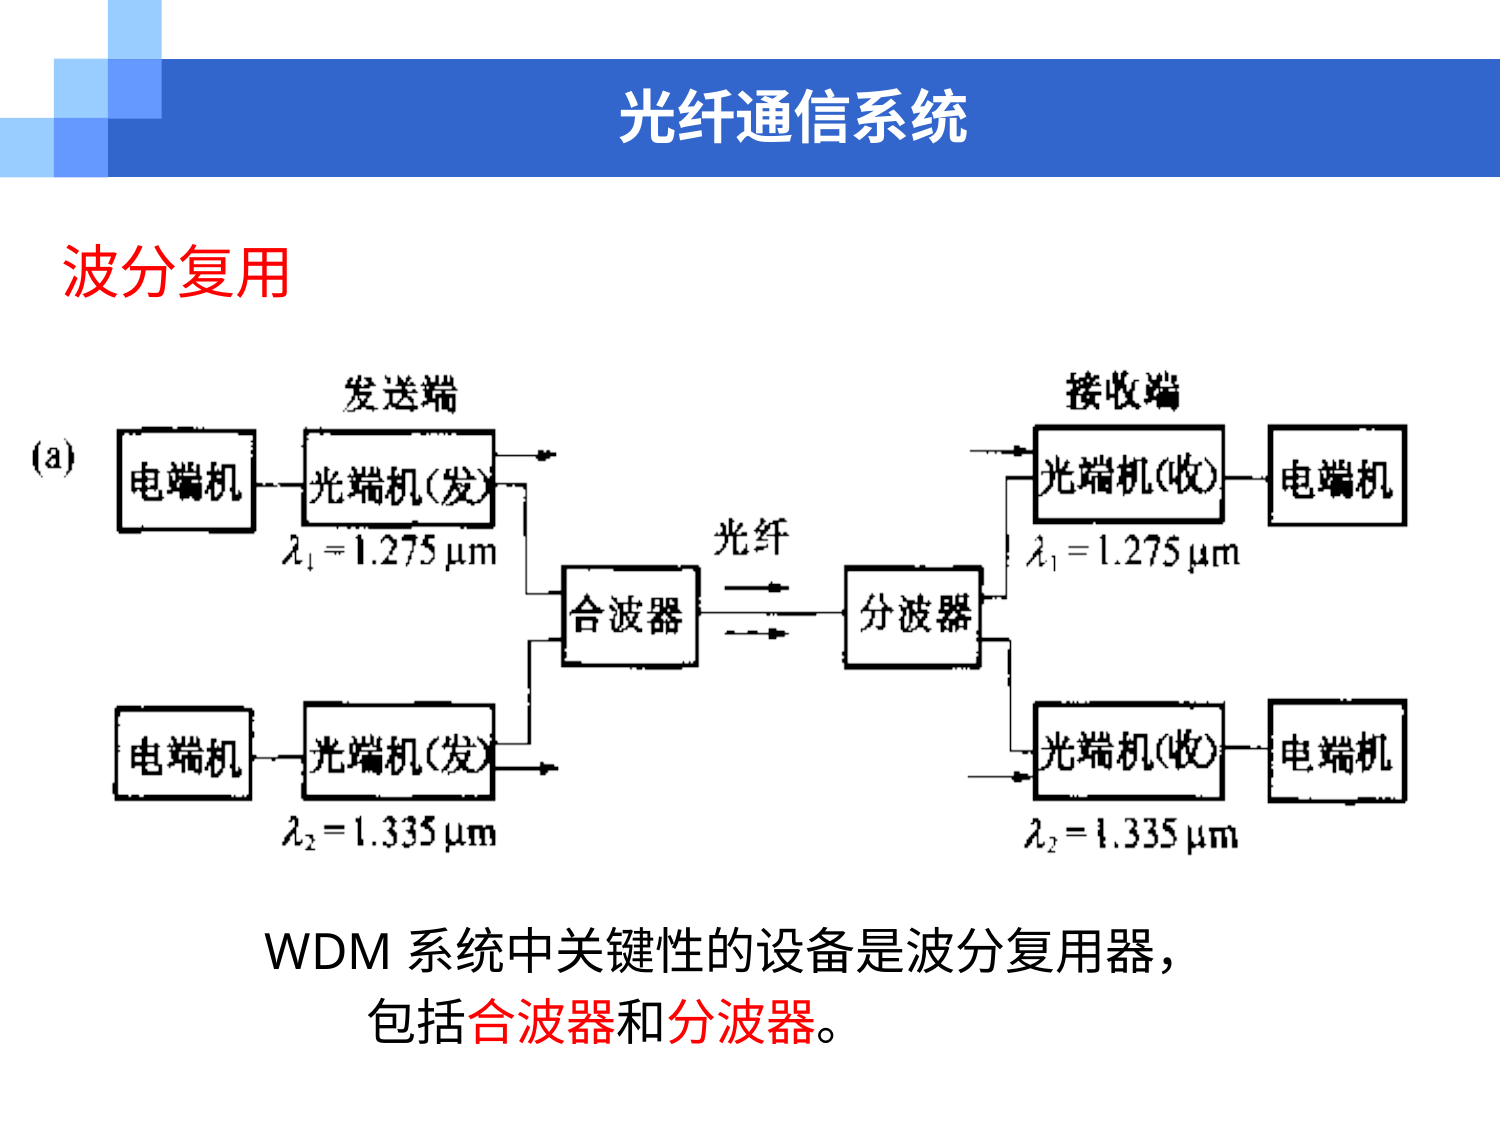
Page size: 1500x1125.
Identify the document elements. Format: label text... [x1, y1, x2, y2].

list WDM系统中关键性的设备是波分复用器， 包括合波器和分波器。 [249, 912, 1275, 1063]
text_box 光纤通信系统 [187, 74, 1400, 155]
text_box 波分复用 [46, 227, 309, 313]
picture [12, 366, 1488, 863]
